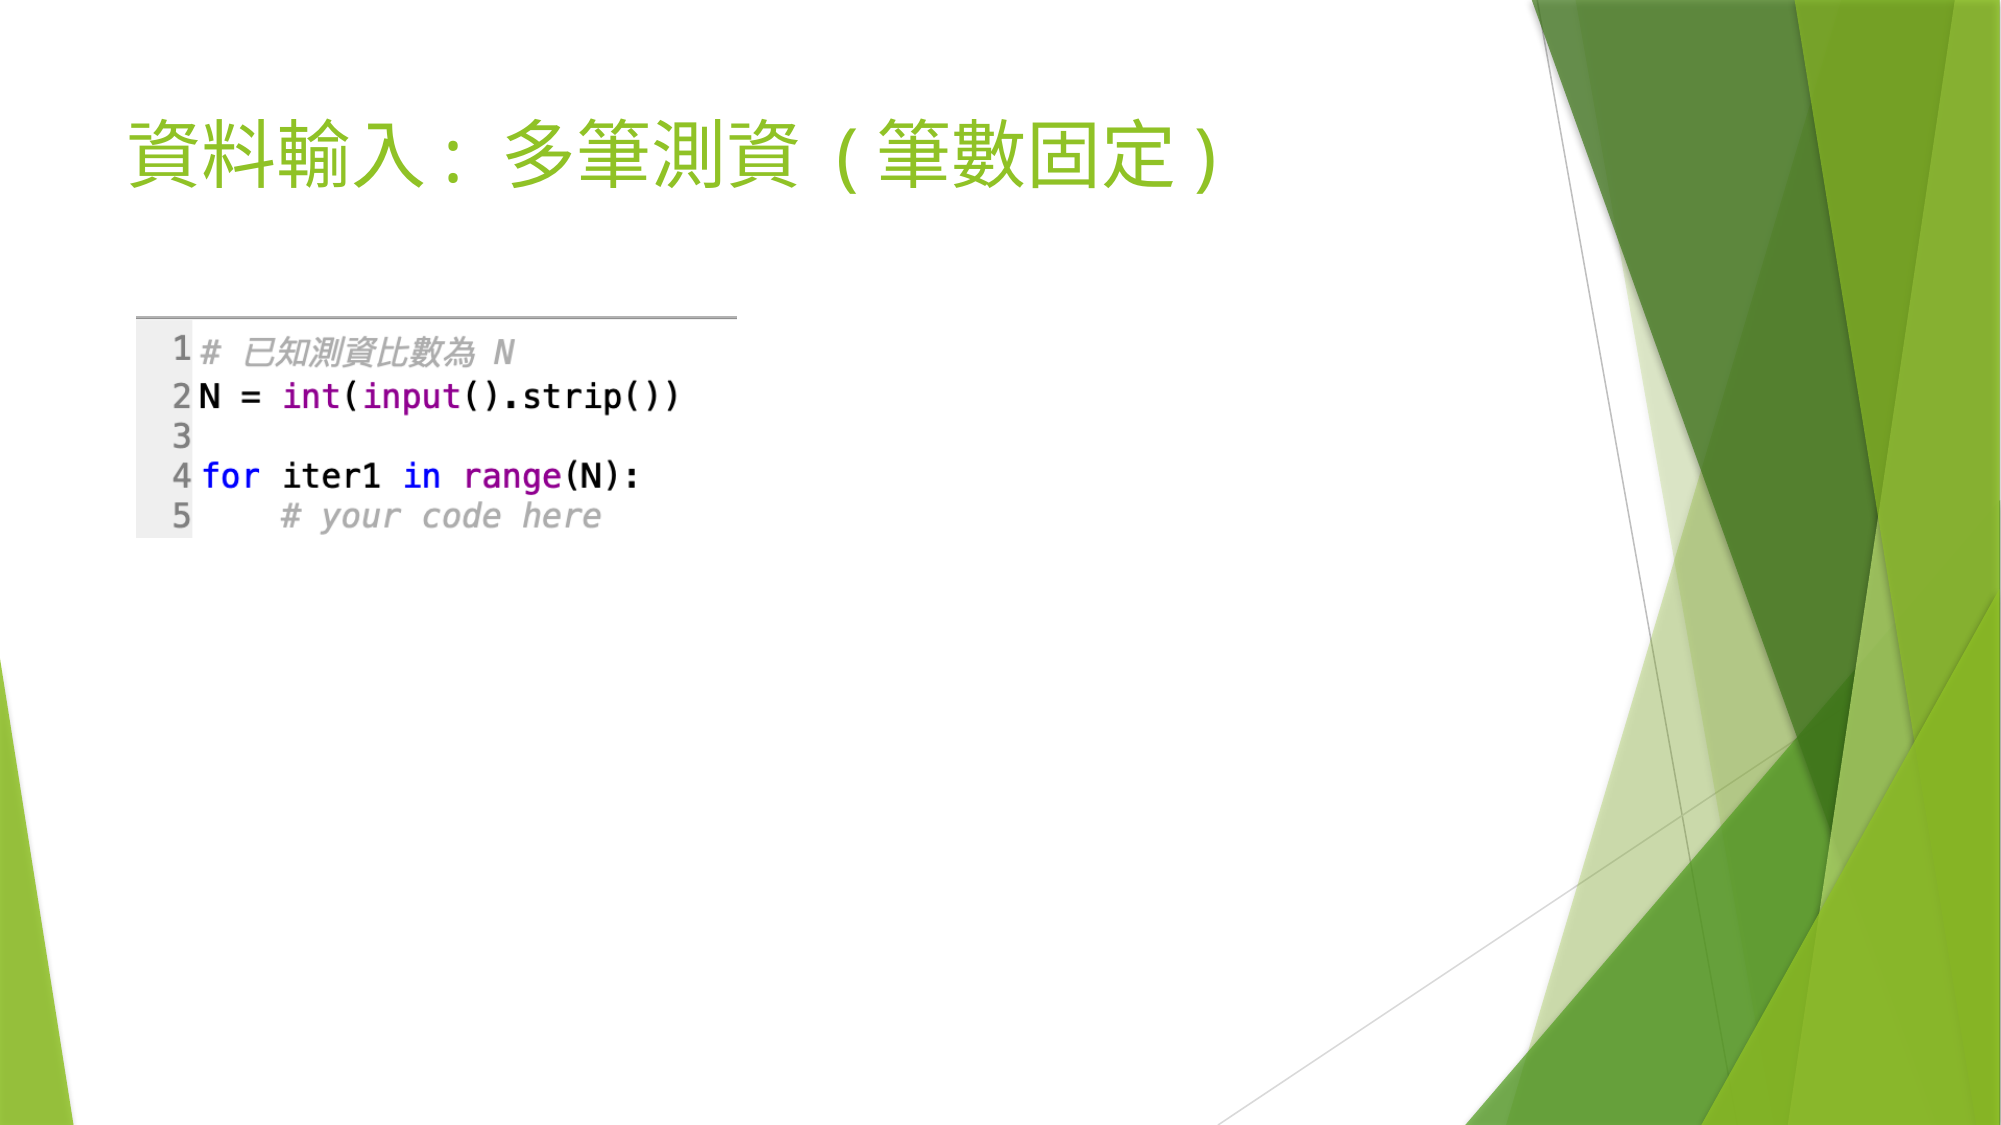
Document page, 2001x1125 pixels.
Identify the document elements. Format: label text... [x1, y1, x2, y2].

picture [135, 316, 737, 538]
title 資料輸入: 多筆測資 (筆數固定) [111, 99, 1522, 317]
